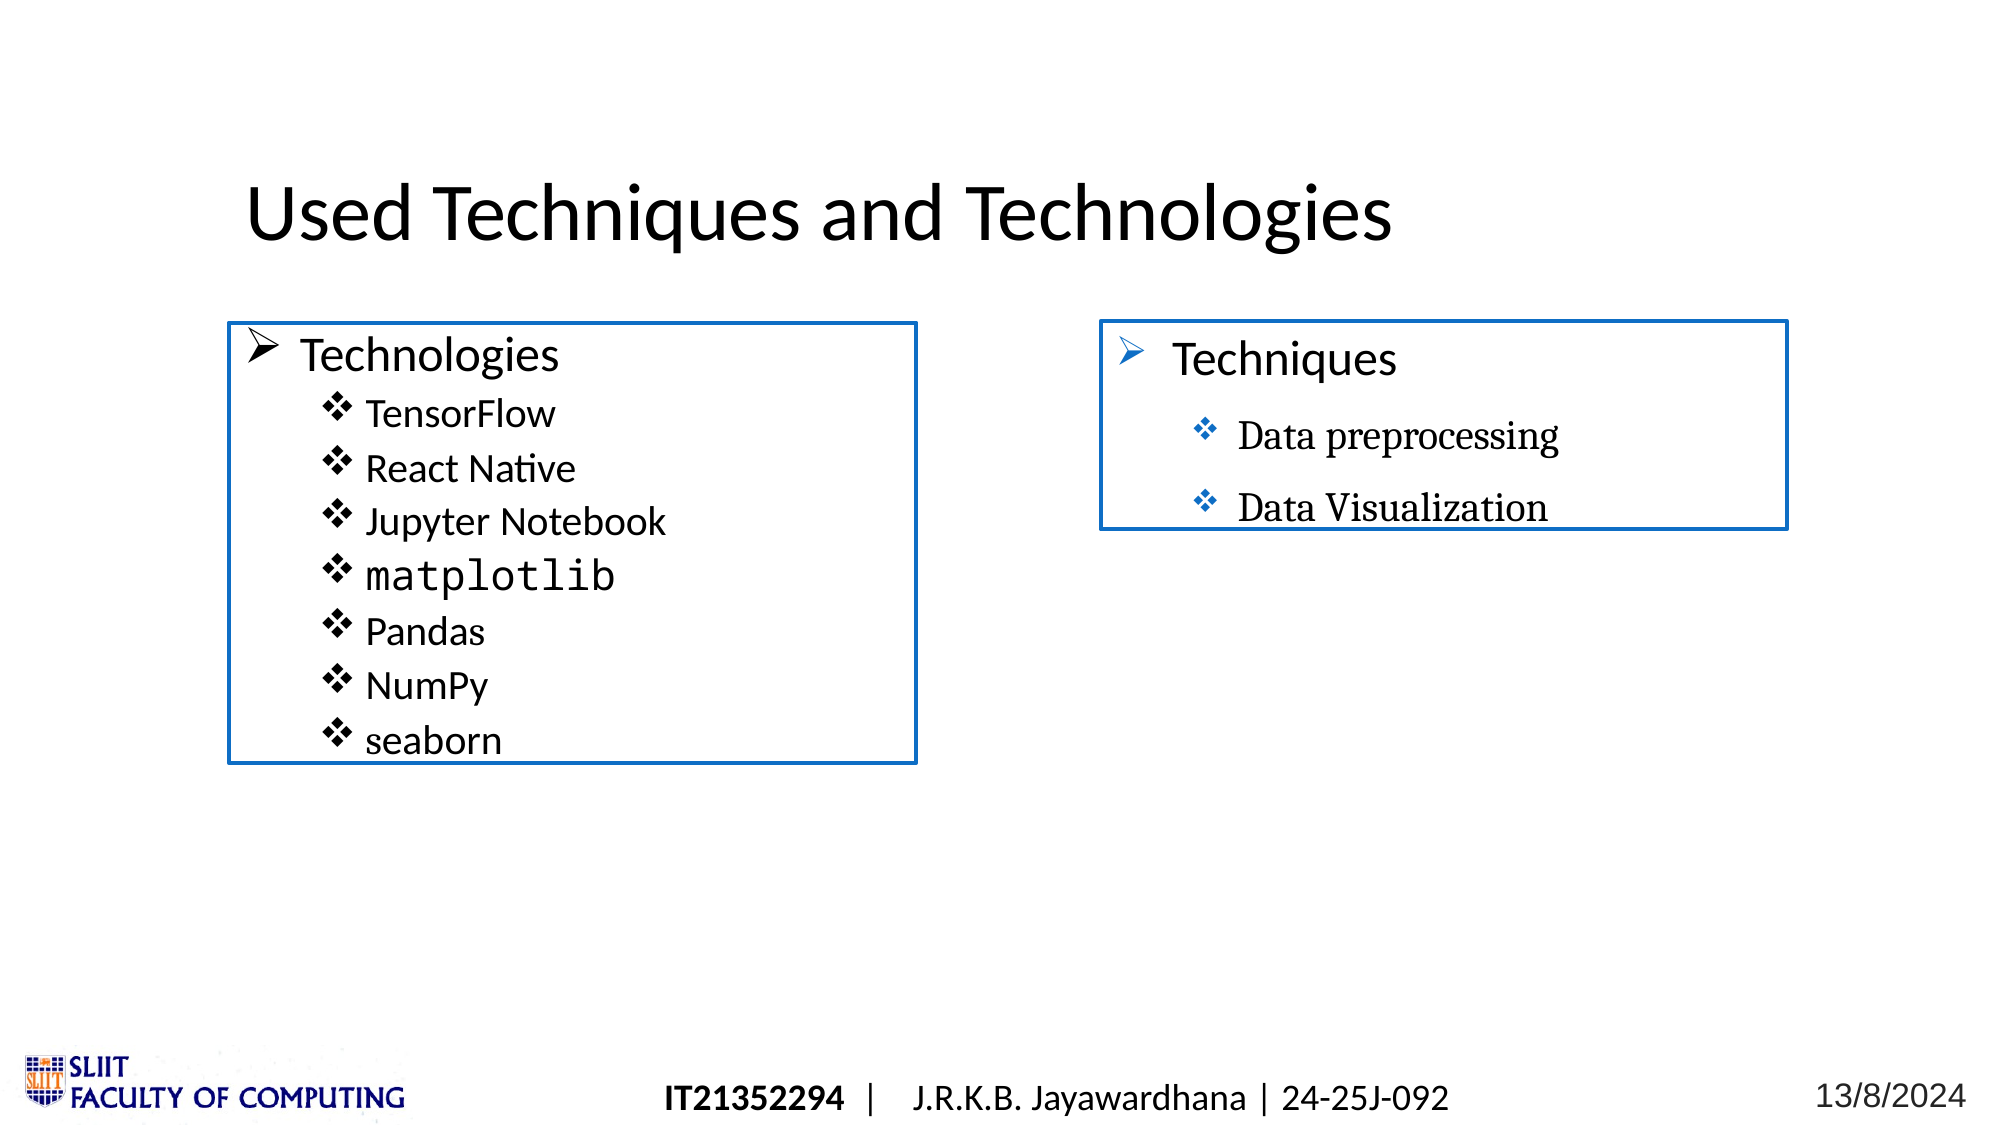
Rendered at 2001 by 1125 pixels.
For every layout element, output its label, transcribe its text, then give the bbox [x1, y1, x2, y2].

picture [0, 1045, 413, 1125]
text_box Techniques Data preprocessing Data Visualization [1100, 321, 1787, 530]
title Used Techniques and Technologies [243, 155, 1417, 347]
text_box Technologies TensorFlow React Native Jupyter Notebook matplotlib Pandas NumPy seaborn [228, 322, 917, 763]
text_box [497, 1061, 1996, 1125]
